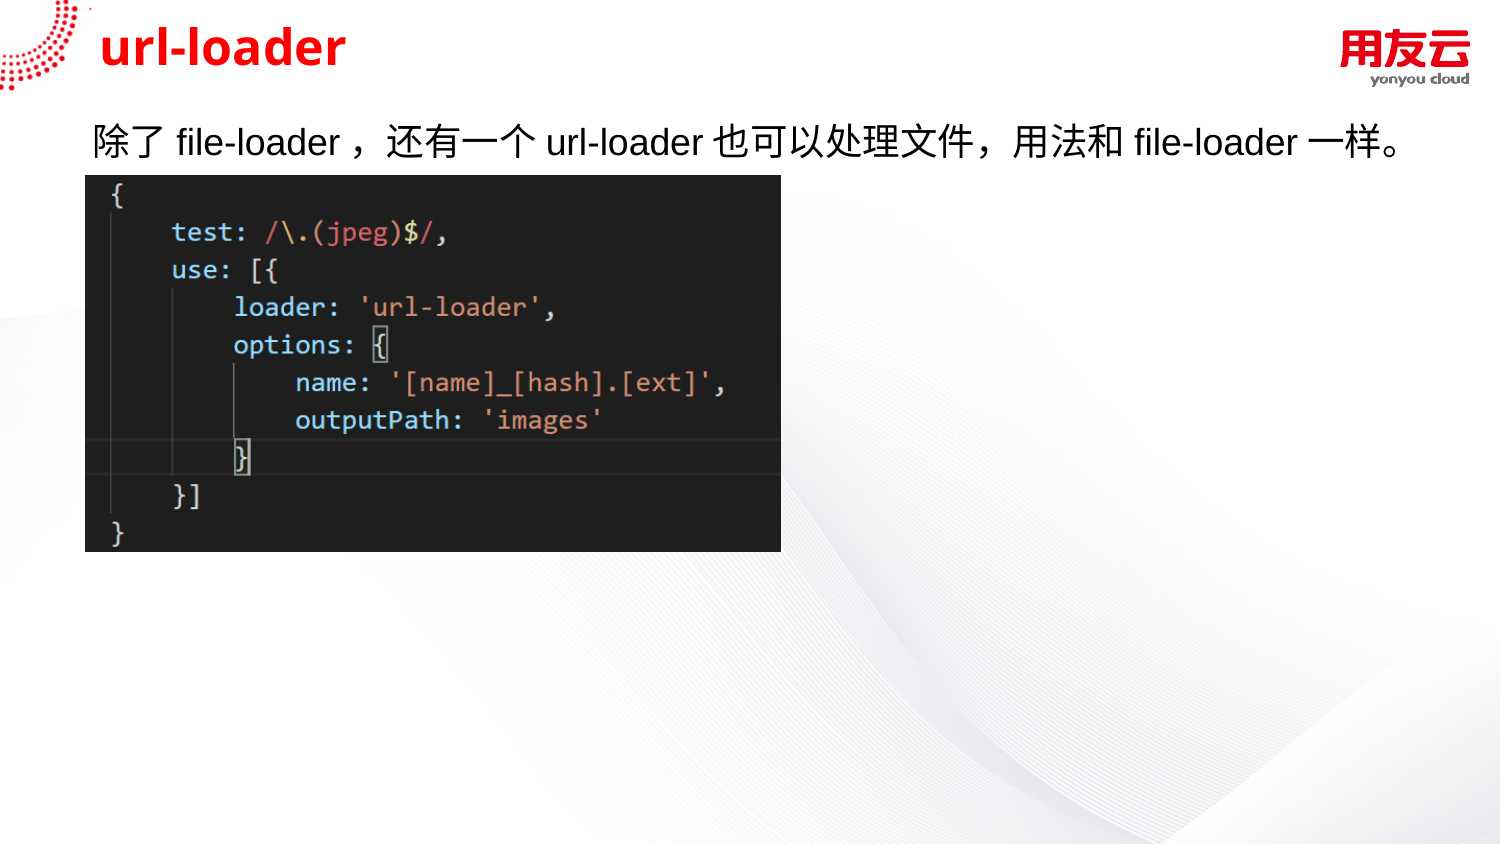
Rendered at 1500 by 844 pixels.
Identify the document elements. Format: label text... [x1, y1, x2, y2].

title url-loader [85, 3, 1436, 87]
picture [0, 0, 1500, 844]
text_box 除了file-loader，还有一个url-loader也可以处理文件，用法和file-loader一样。 [77, 110, 1472, 171]
